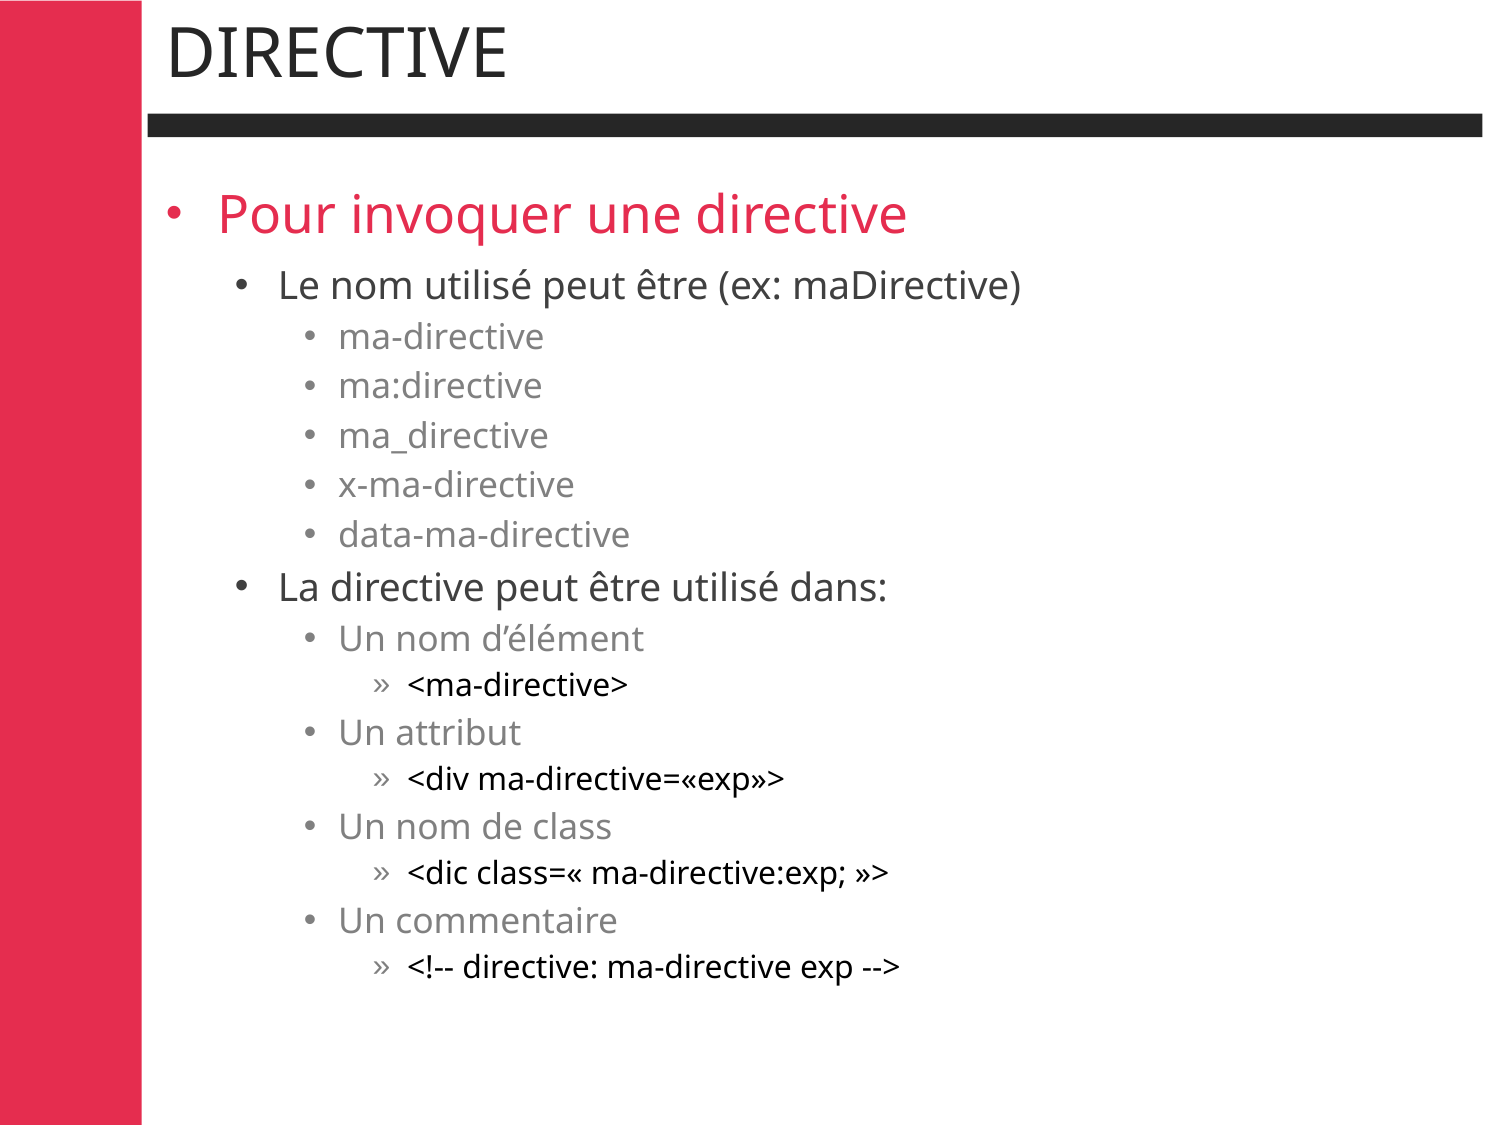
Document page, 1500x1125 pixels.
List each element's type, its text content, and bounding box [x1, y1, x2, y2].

title directive [151, 0, 1483, 99]
list Pour invoquer une directive Le nom utilisé peut être (ex: maDirective) ma-directive ma:directive ma_directive x-ma-directive data-ma-directive La directive peut être utilisé dans: Un nom d’élément <ma-directive> Un attribut <div ma-directive=«exp»> Un nom de class <dic class=« ma-directive:exp; »> Un commentaire <!-- directive: ma-directive exp --> [151, 172, 1483, 1043]
